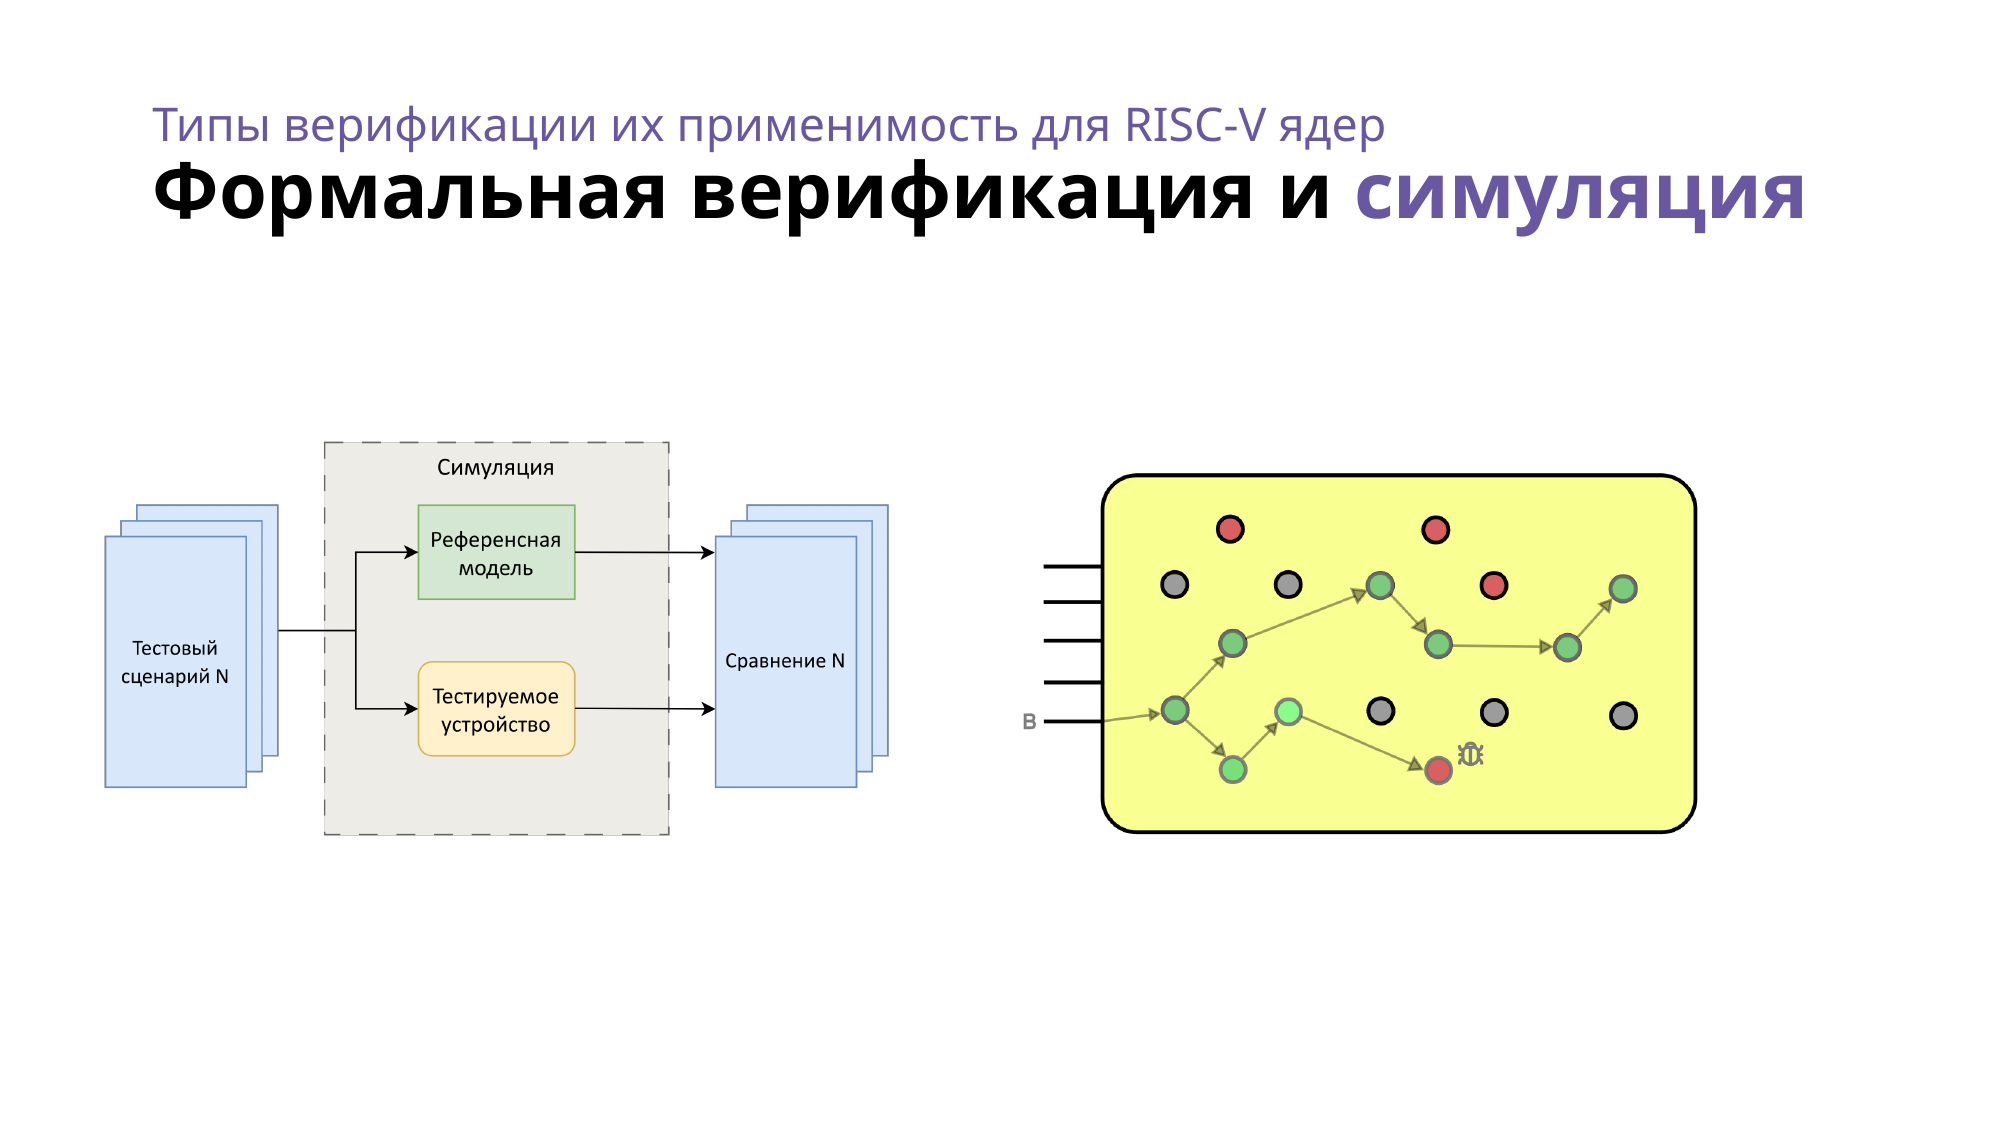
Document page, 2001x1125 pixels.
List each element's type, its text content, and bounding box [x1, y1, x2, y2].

picture [103, 440, 890, 902]
picture [999, 423, 2000, 1125]
title Типы верификации их применимость для RISC-V ядер Формальная верификация и симуляция [137, 59, 1863, 278]
